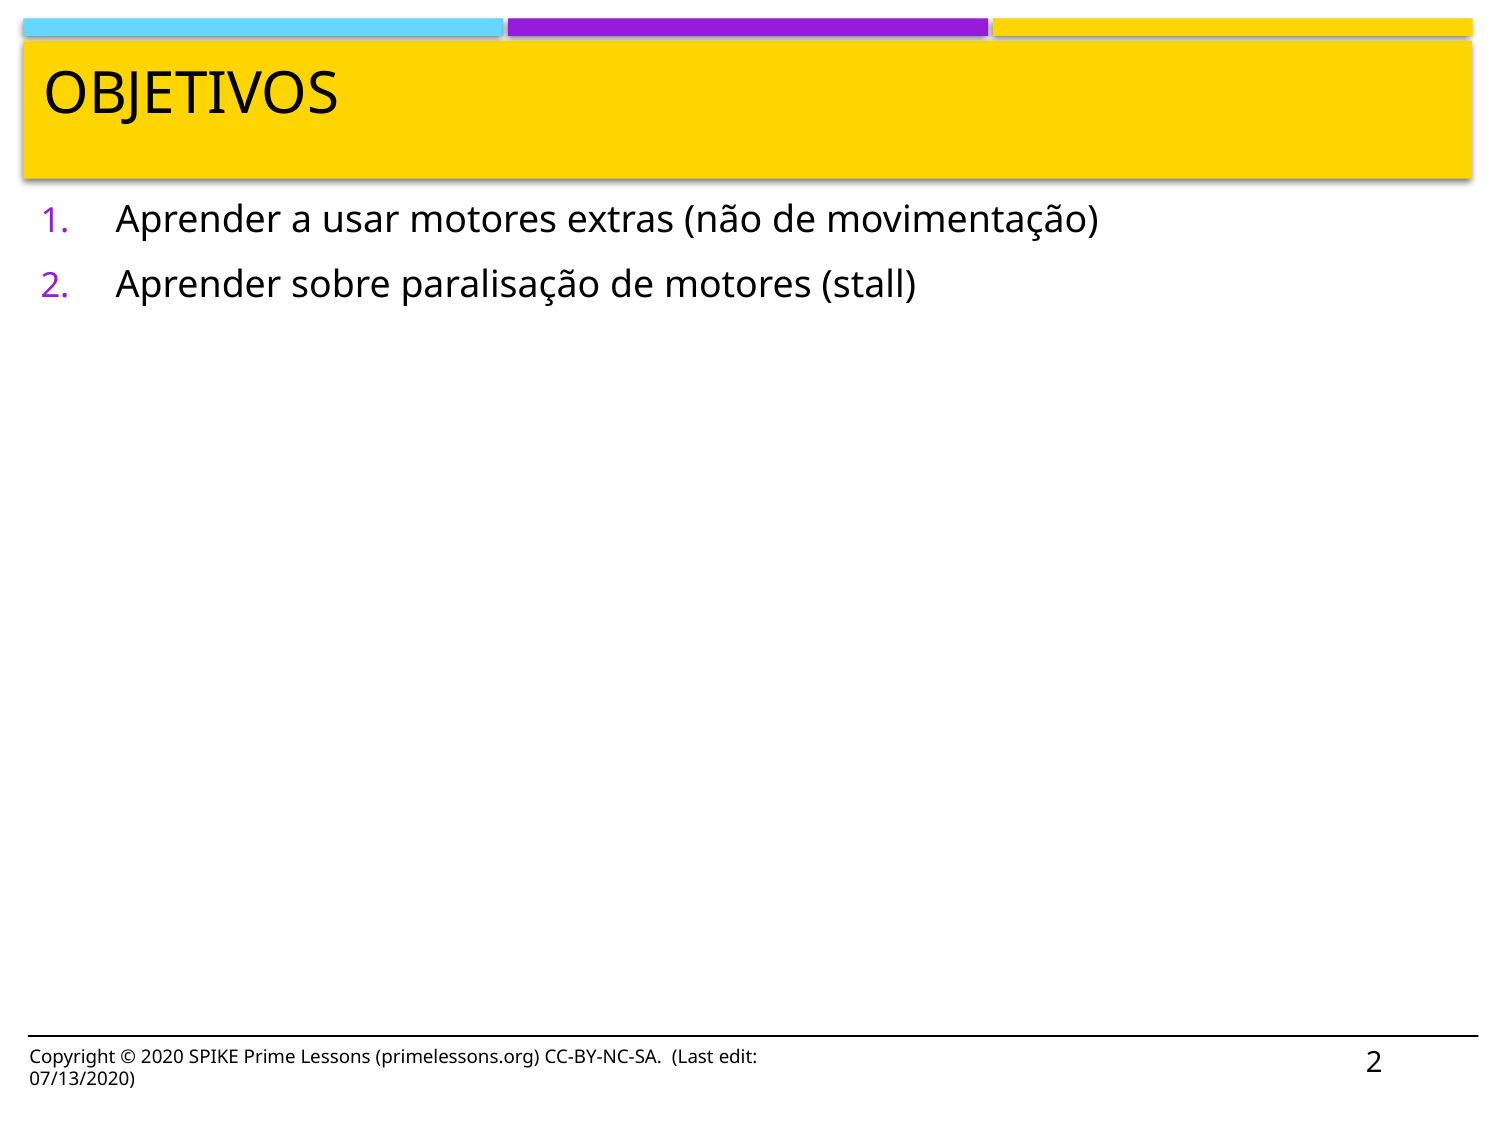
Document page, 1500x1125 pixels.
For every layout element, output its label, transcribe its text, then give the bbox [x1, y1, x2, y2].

footer Copyright © 2020 SPIKE Prime Lessons (primelessons.org) CC-BY-NC-SA. (Last edit: 07/13/2020) [14, 1036, 814, 1097]
title Objetivos [28, 48, 1464, 172]
slide_number 2 [1351, 1036, 1478, 1097]
list Aprender a usar motores extras (não de movimentação) Aprender sobre paralisação de motores (stall) [25, 187, 1475, 1021]
